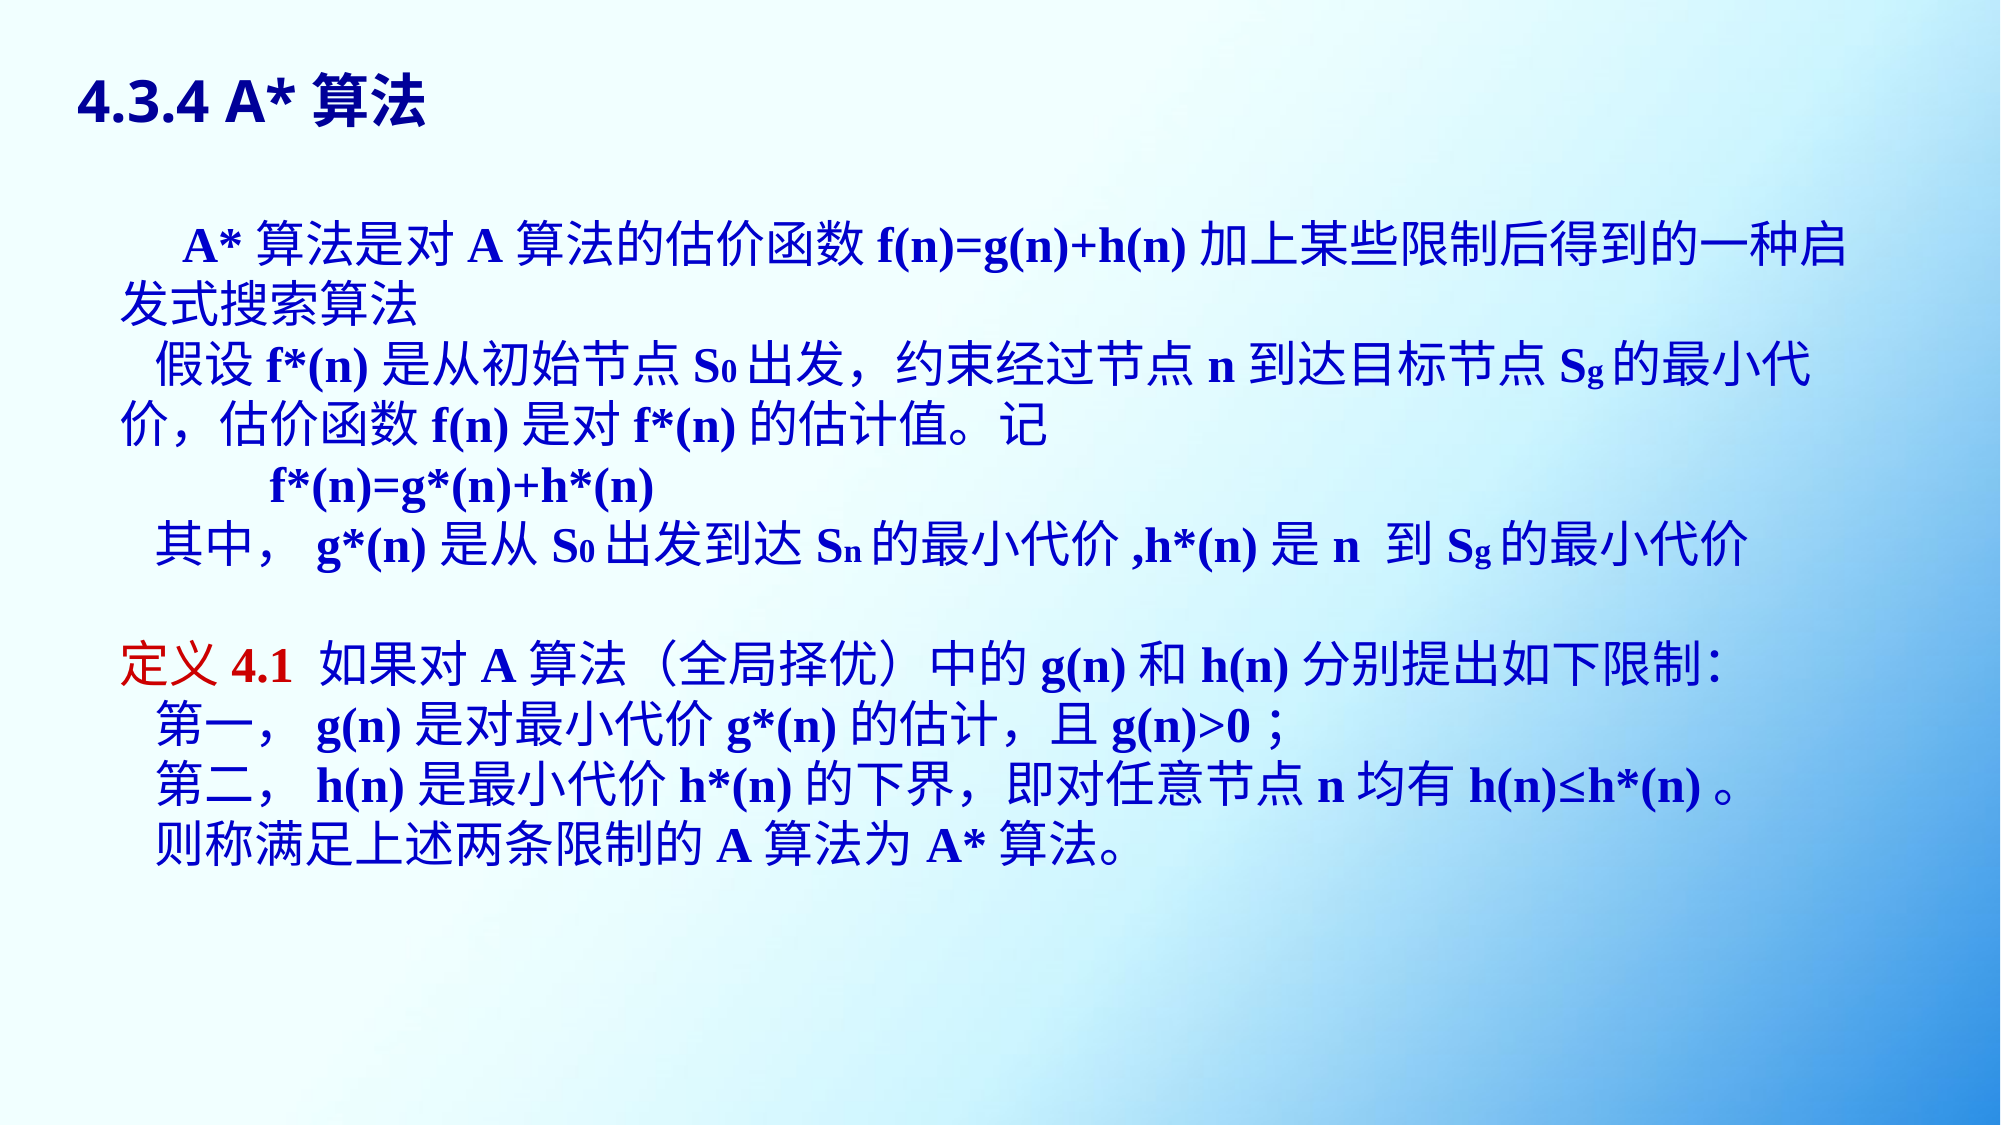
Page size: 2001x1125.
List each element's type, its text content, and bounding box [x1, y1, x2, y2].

picture [0, 0, 2001, 1125]
text_box 4.3.4 A*算法 [62, 45, 1723, 153]
text_box A*算法是对A算法的估价函数f(n)=g(n)+h(n)加上某些限制后得到的一种启发式搜索算法 假设f*(n)是从初始节点S0出发，约束经过节点n到达目标节点Sg的最小代价，估价函数f(n)是对f*(n)的估计值。记 f*(n)=g*(n)+h*(n) 其中，g*(n)是从S0出发到达Sn的最小代价,h*(n)是n 到Sg的最小代价 定义4.1 如果对A算法（全局择优）中的g(n)和h(n)分别提出如下限制： 第一，g(n)是对最小代价g*(n)的估计，且g(n)>0； 第二，h(n)是最小代价h*(n)的下界，即对任意节点n均有h(n)≤h*(n)。 则称满足上述两条限制的A算法为A*算法。 [104, 205, 1904, 880]
